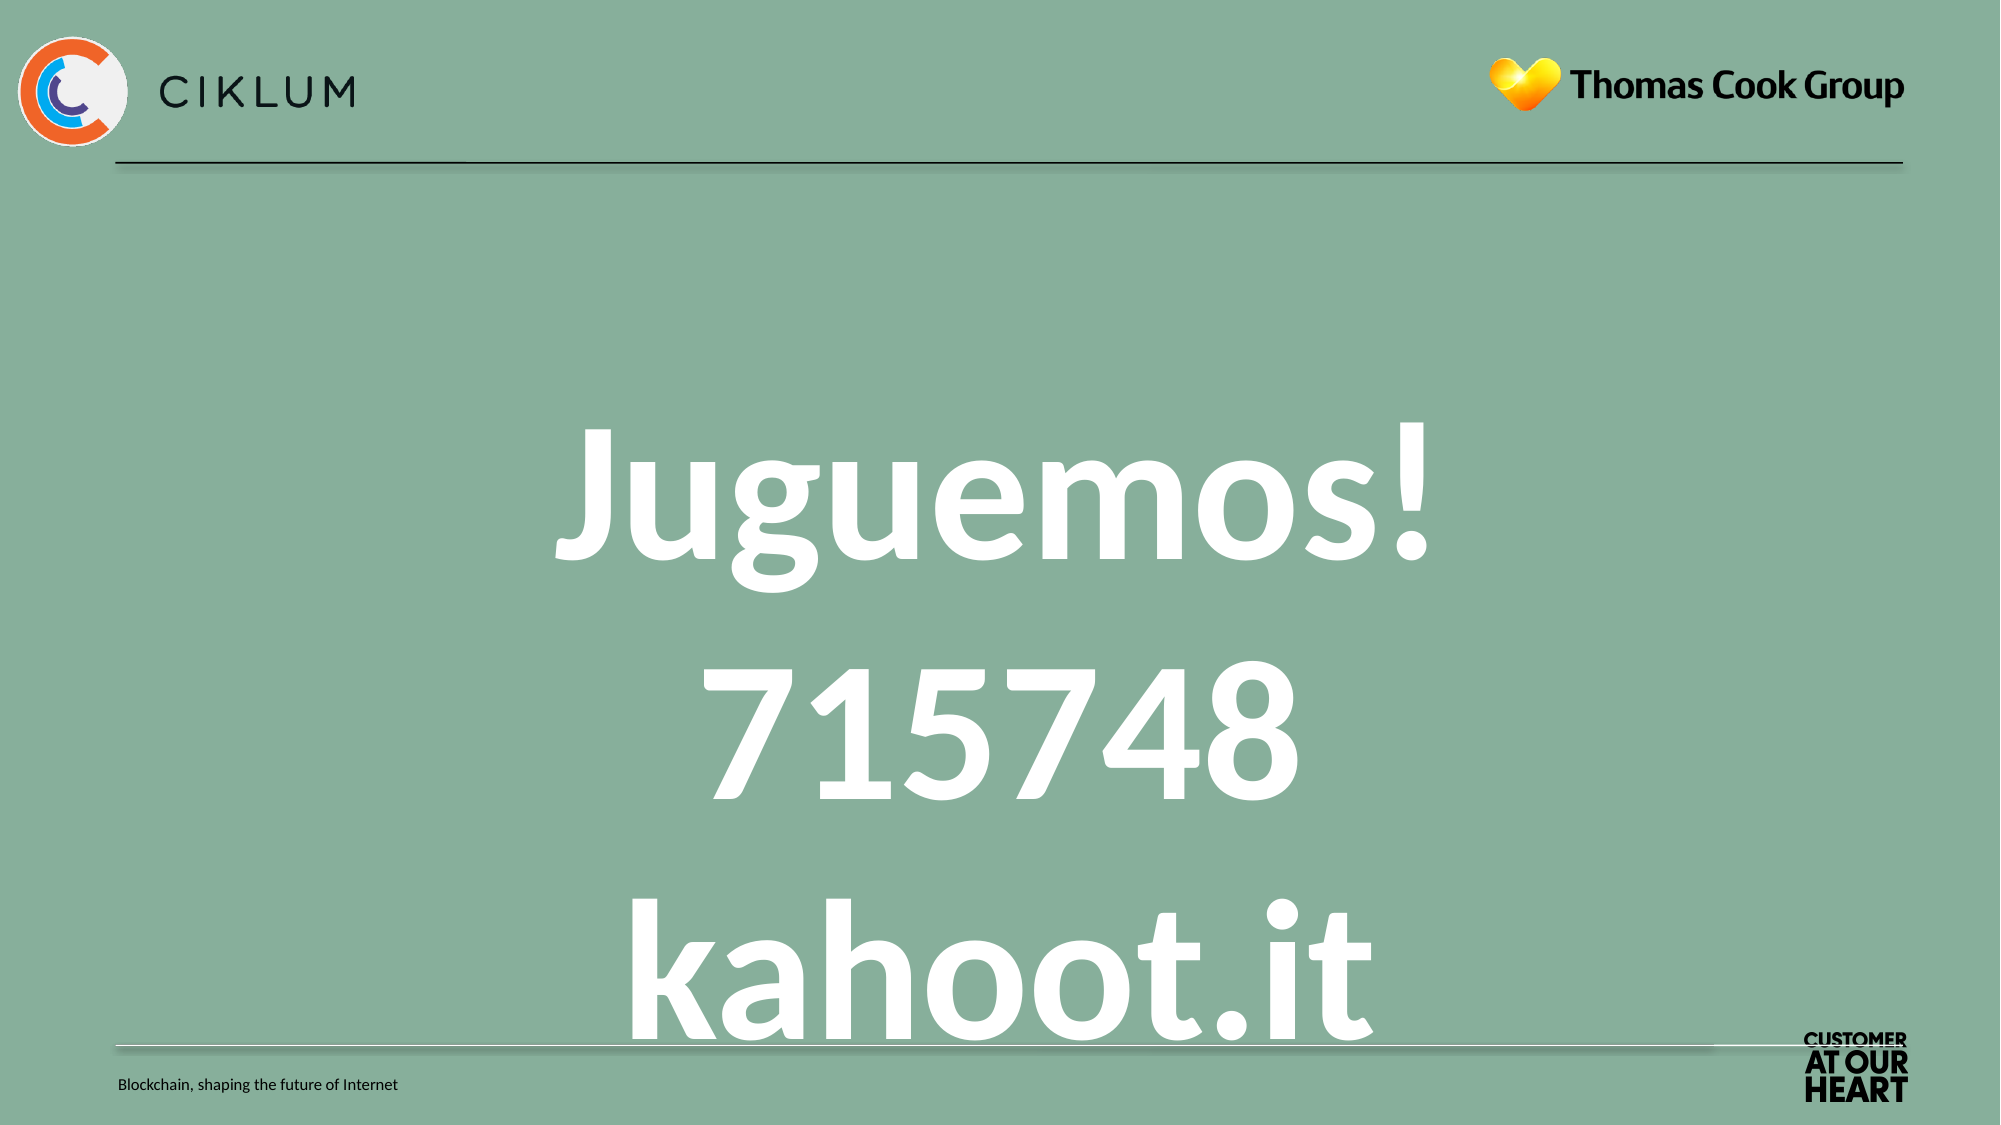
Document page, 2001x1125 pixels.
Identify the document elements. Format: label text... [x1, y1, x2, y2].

text_box Juguemos! 715748 kahoot.it [77, 359, 1923, 616]
picture [1804, 1032, 1908, 1102]
picture [16, 35, 355, 148]
picture [1463, 31, 1930, 137]
text_box Blockchain, shaping the future of Internet [118, 1073, 1378, 1094]
